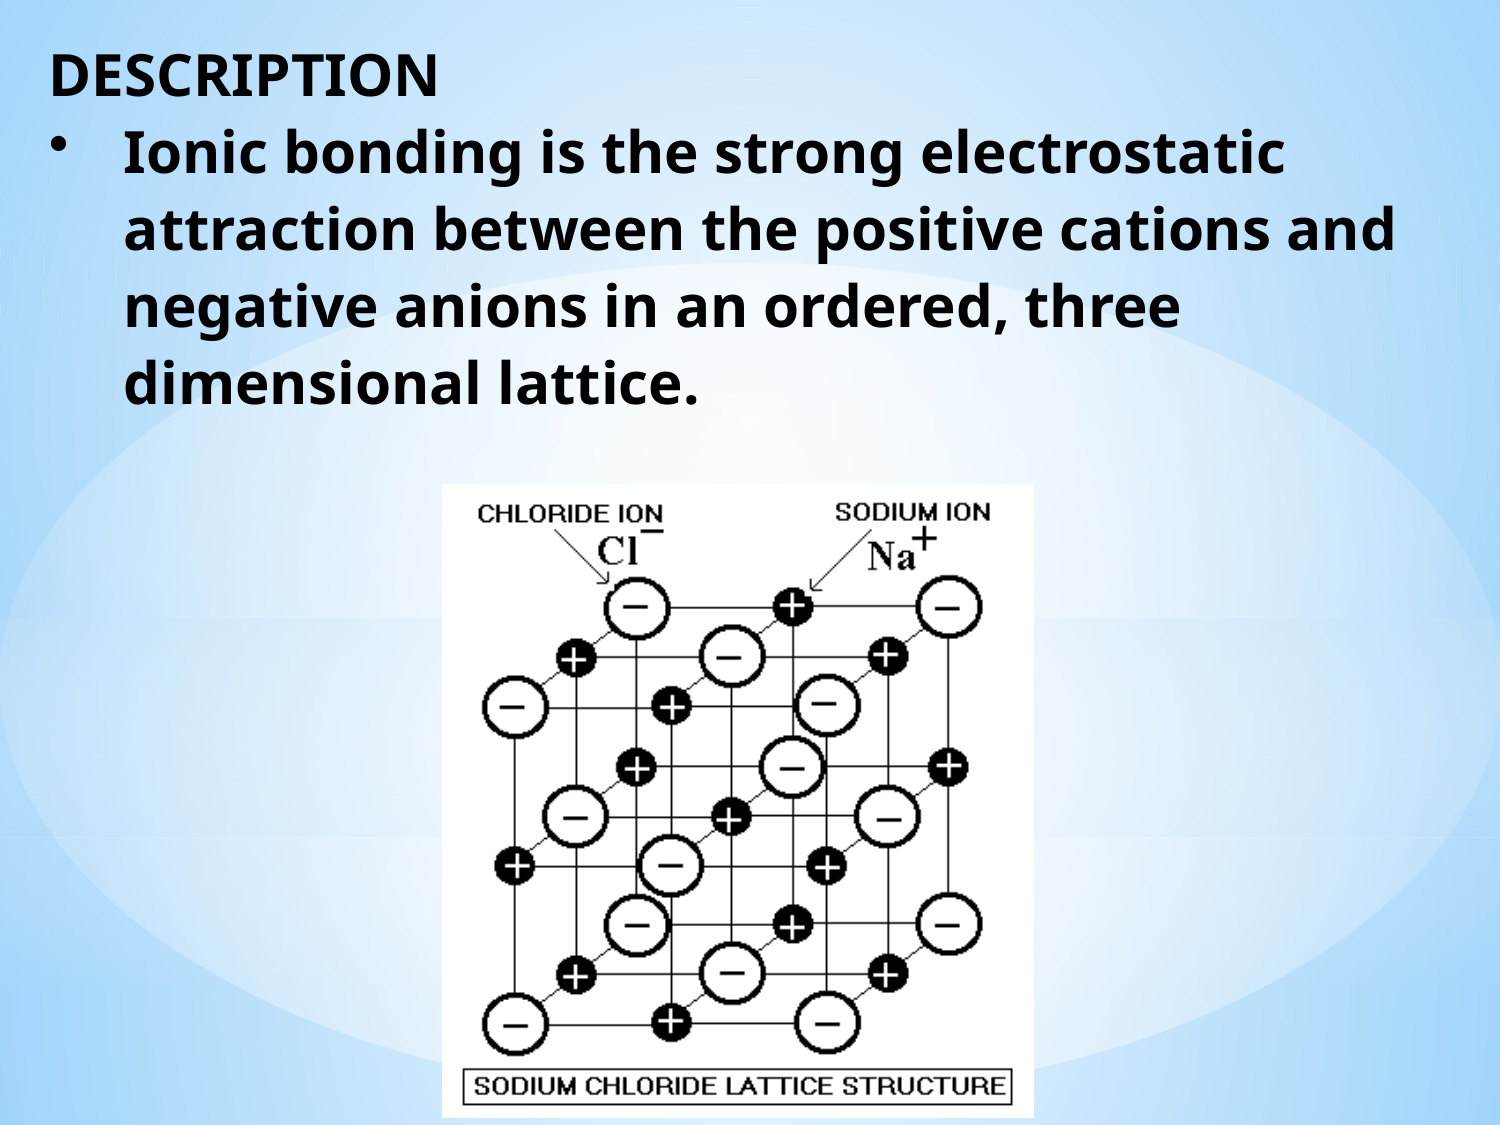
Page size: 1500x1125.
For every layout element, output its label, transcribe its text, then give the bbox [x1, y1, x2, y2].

picture [442, 484, 1034, 1118]
text_box DESCRIPTION Ionic bonding is the strong electrostatic attraction between the positive cations and negative anions in an ordered, three dimensional lattice. [34, 30, 1437, 424]
